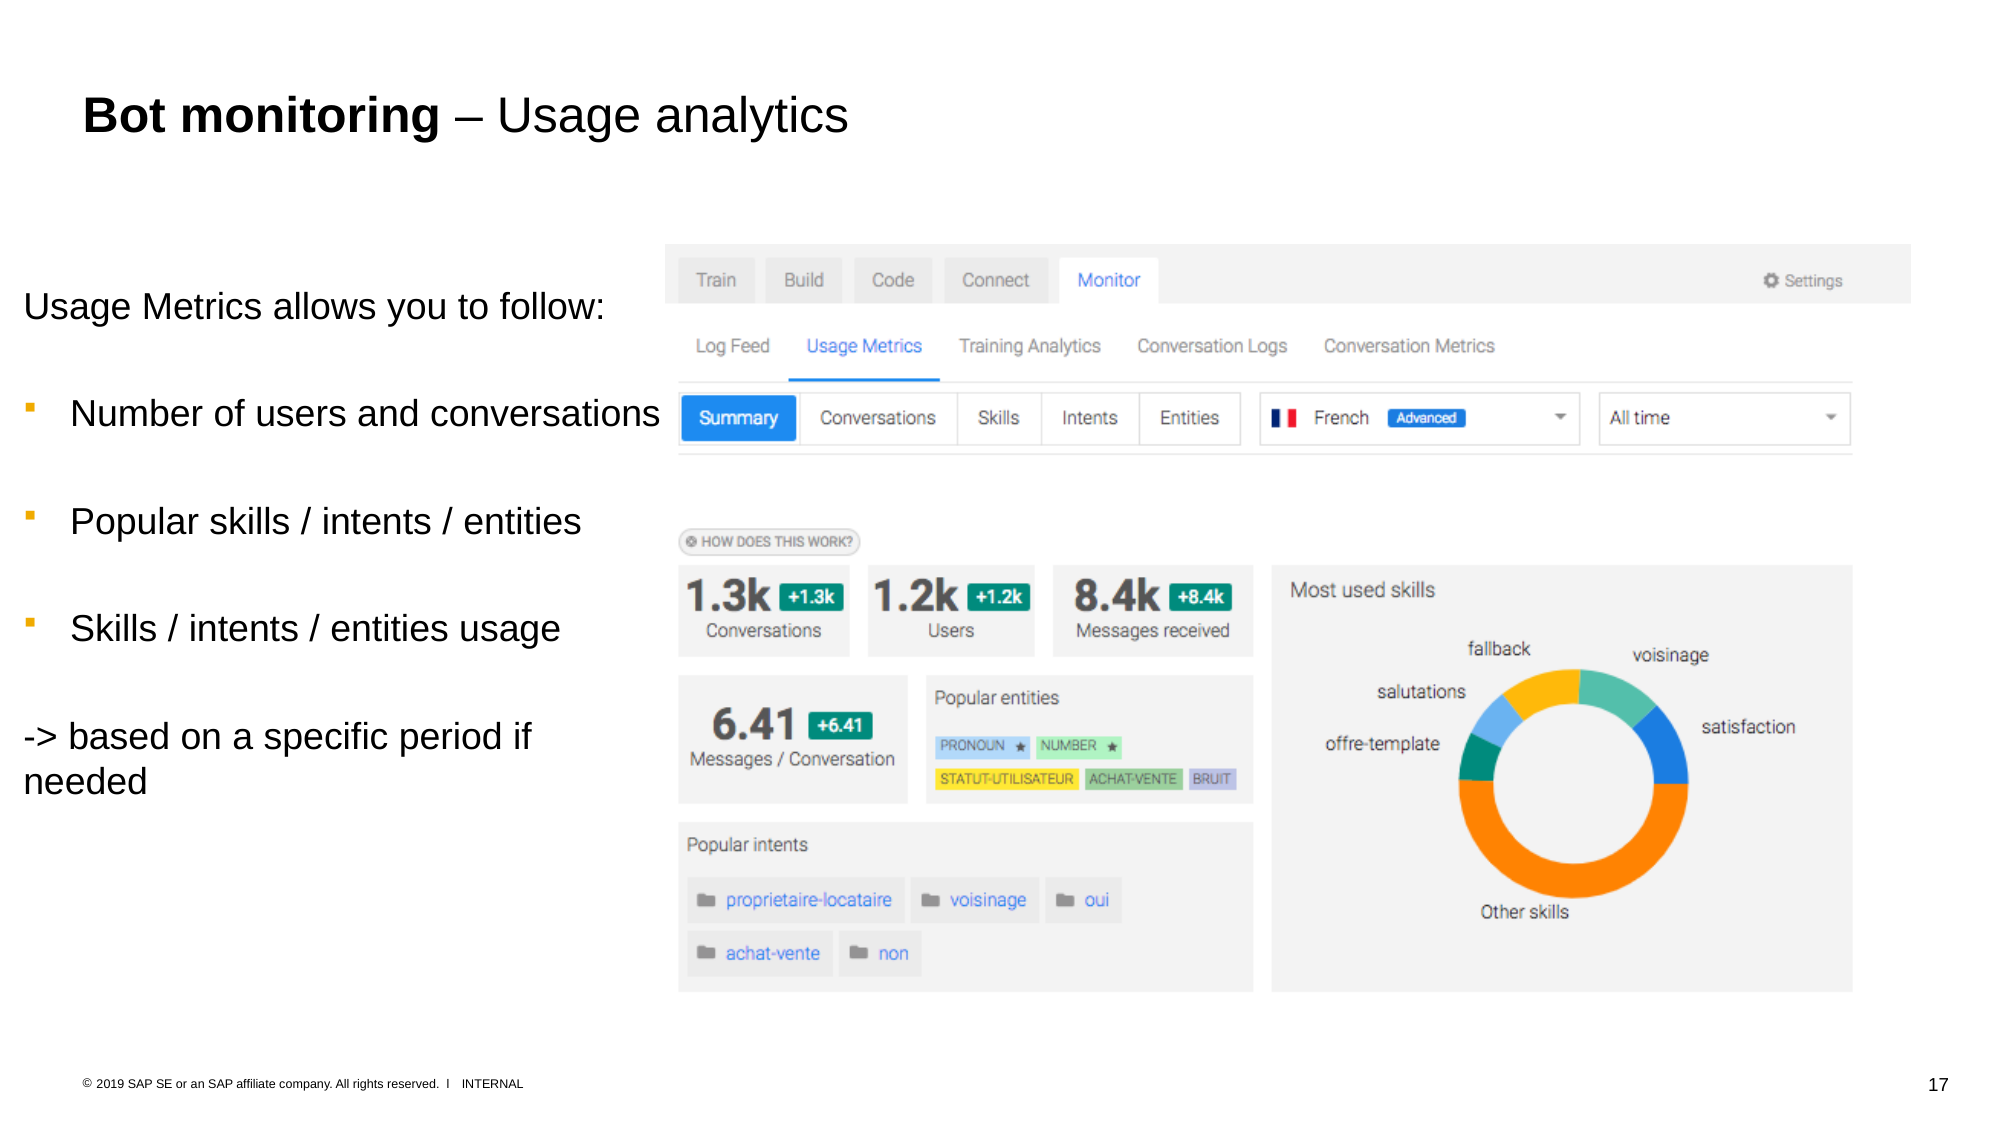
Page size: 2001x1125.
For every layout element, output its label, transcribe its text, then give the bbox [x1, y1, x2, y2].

text_box Bot monitoring – Usage analytics [82, 82, 1918, 143]
picture [665, 244, 1912, 1032]
list Usage Metrics allows you to follow: Number of users and conversations Popular skills / intents / entities Skills / intents / entities usage -> based on a specific period if needed [23, 281, 659, 815]
